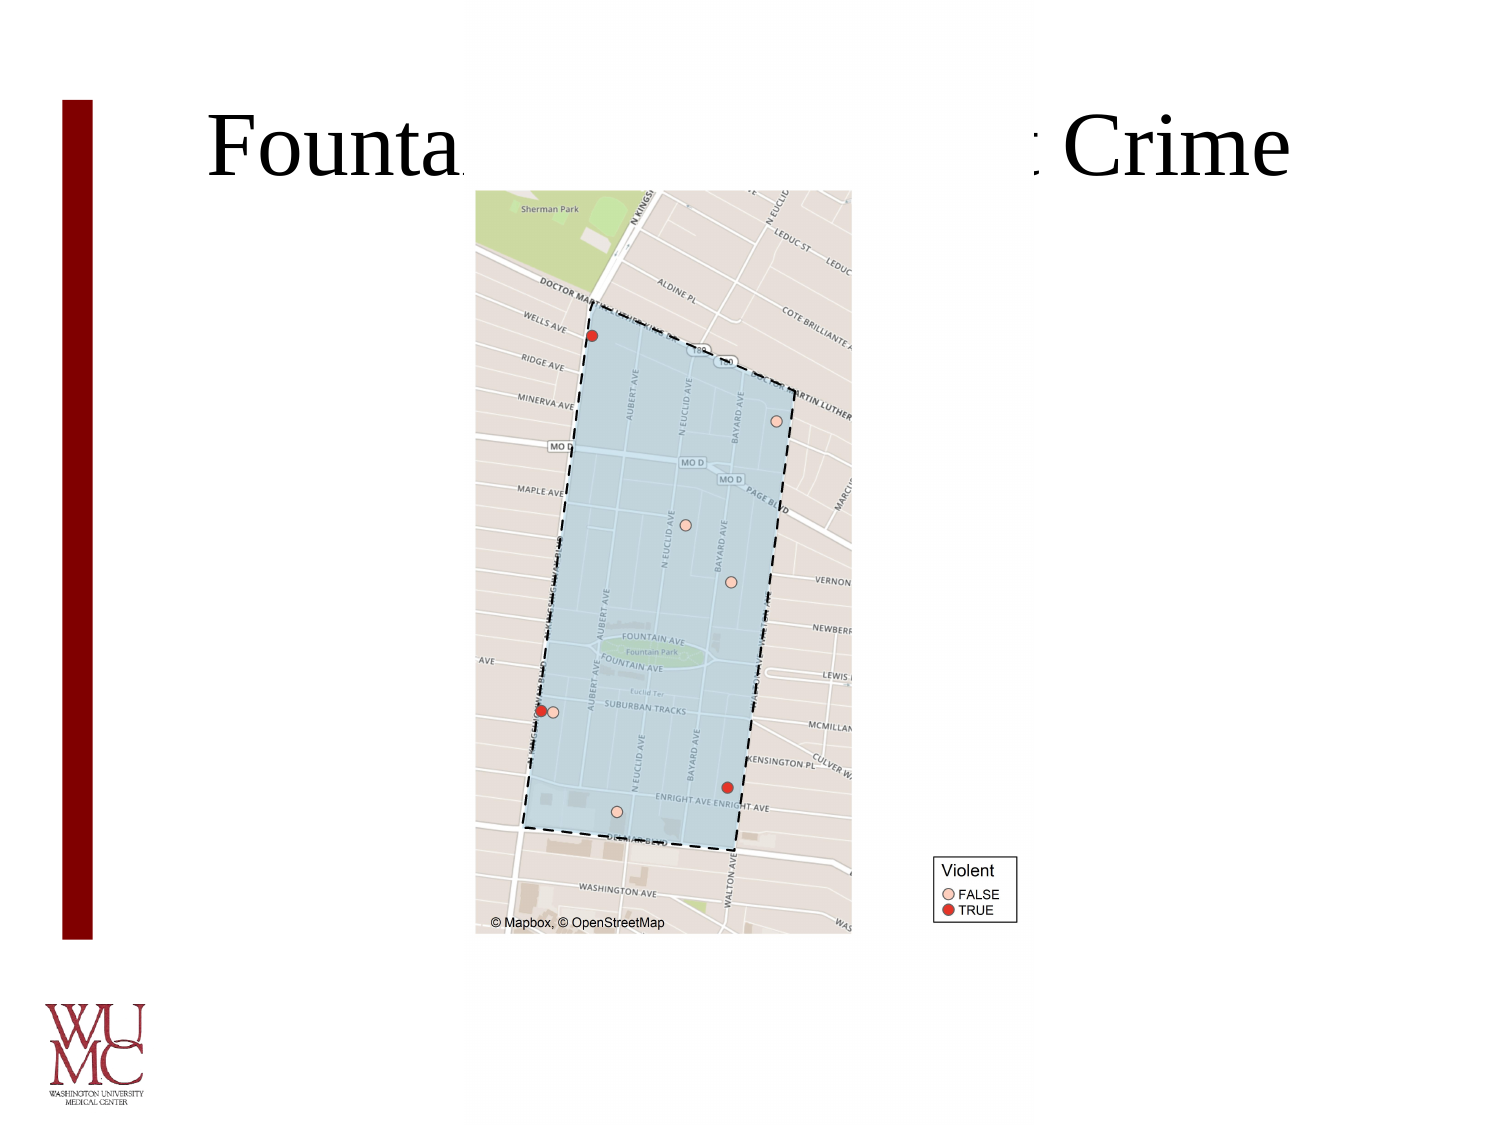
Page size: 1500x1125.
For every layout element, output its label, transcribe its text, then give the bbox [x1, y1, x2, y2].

picture [464, 0, 1034, 1125]
title Fountain Park: Violent Crime Map [112, 99, 459, 288]
title Fountain Park: Violent Crime Map [1038, 99, 1388, 288]
picture [41, 996, 156, 1113]
